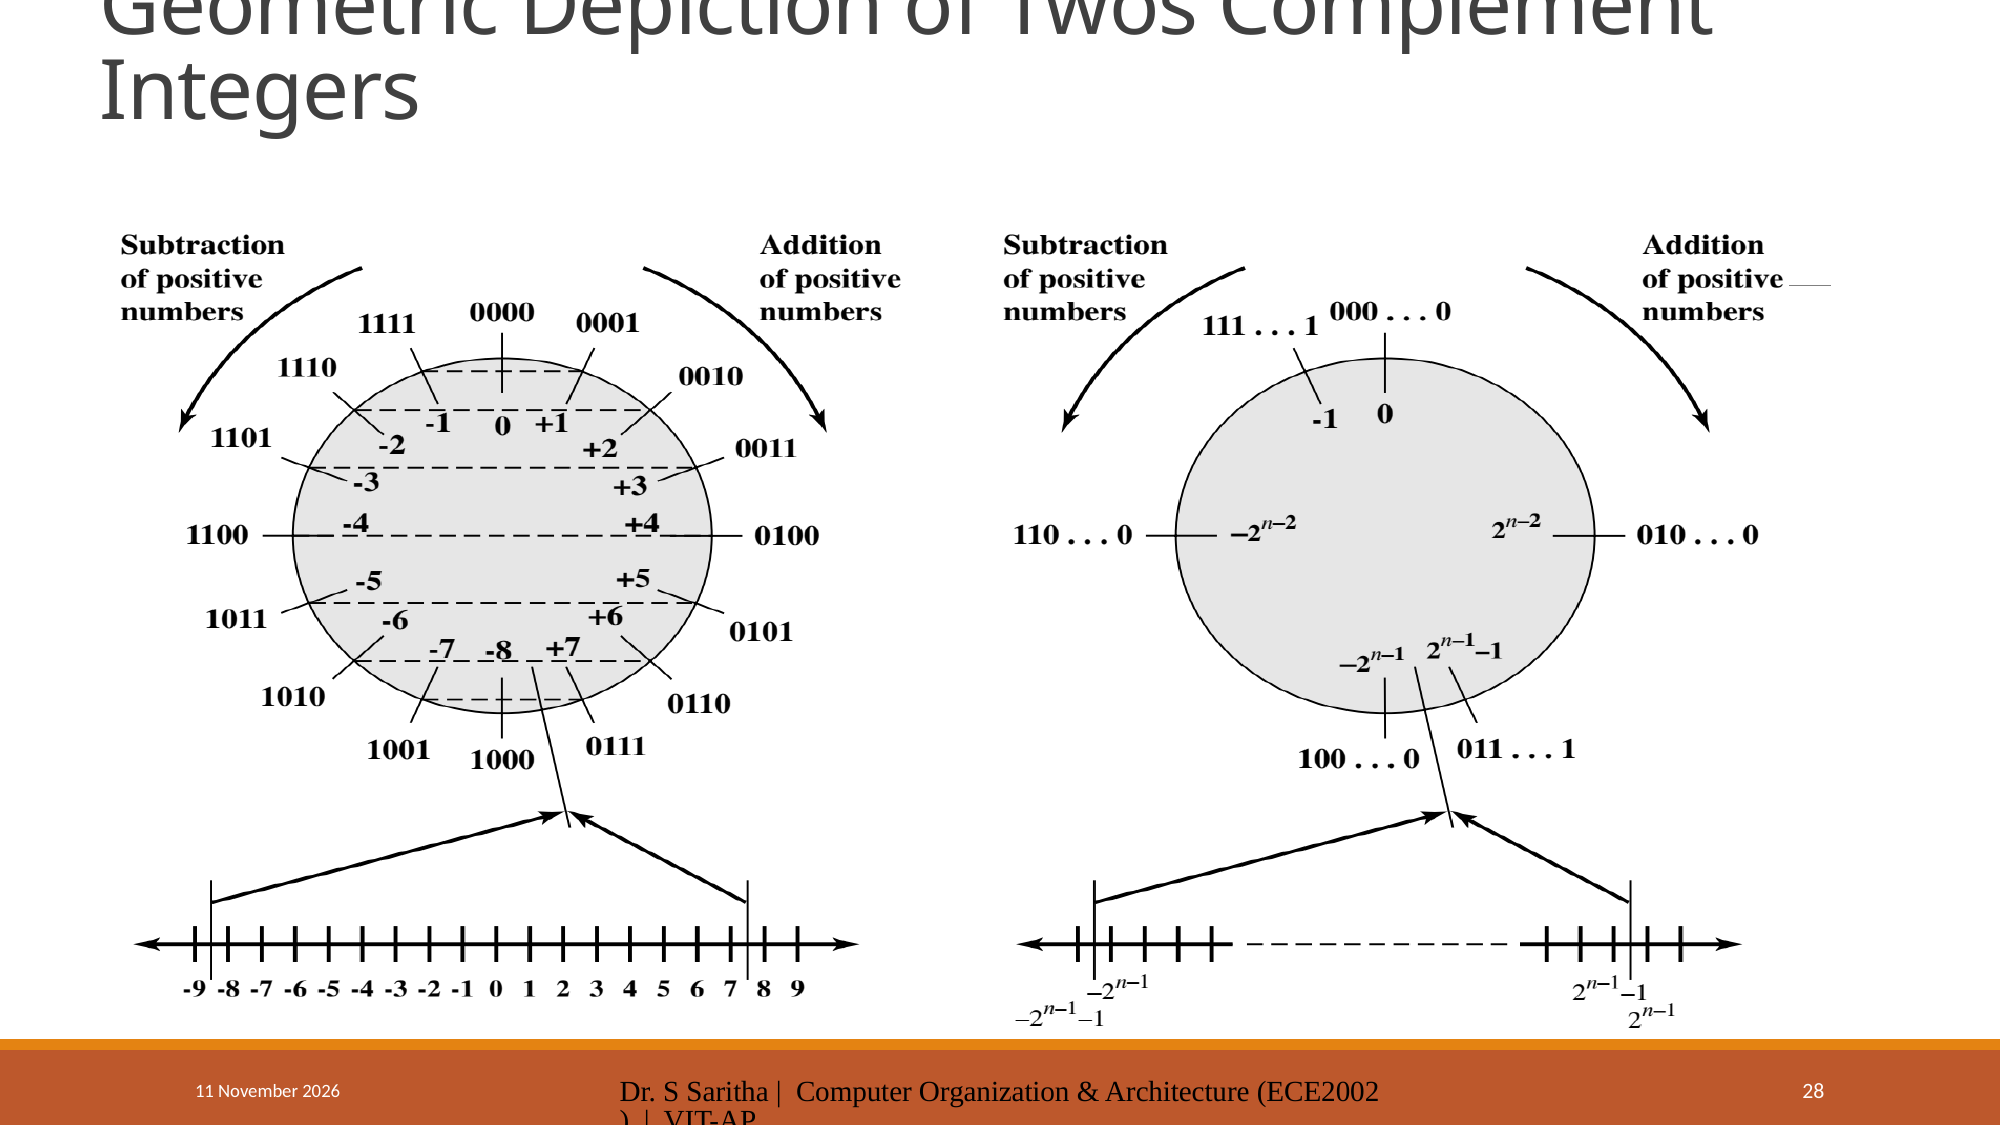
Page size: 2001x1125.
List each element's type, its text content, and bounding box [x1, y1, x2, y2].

title Geometric Depiction of Twos Complement Integers [85, 0, 1813, 145]
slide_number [180, 1059, 586, 1120]
footer Dr. S Saritha | Computer Organization & Architecture (ECE2002) | VIT-AP [604, 1059, 1396, 1120]
slide_number 28 [1624, 1059, 1840, 1120]
picture [108, 222, 1790, 1030]
